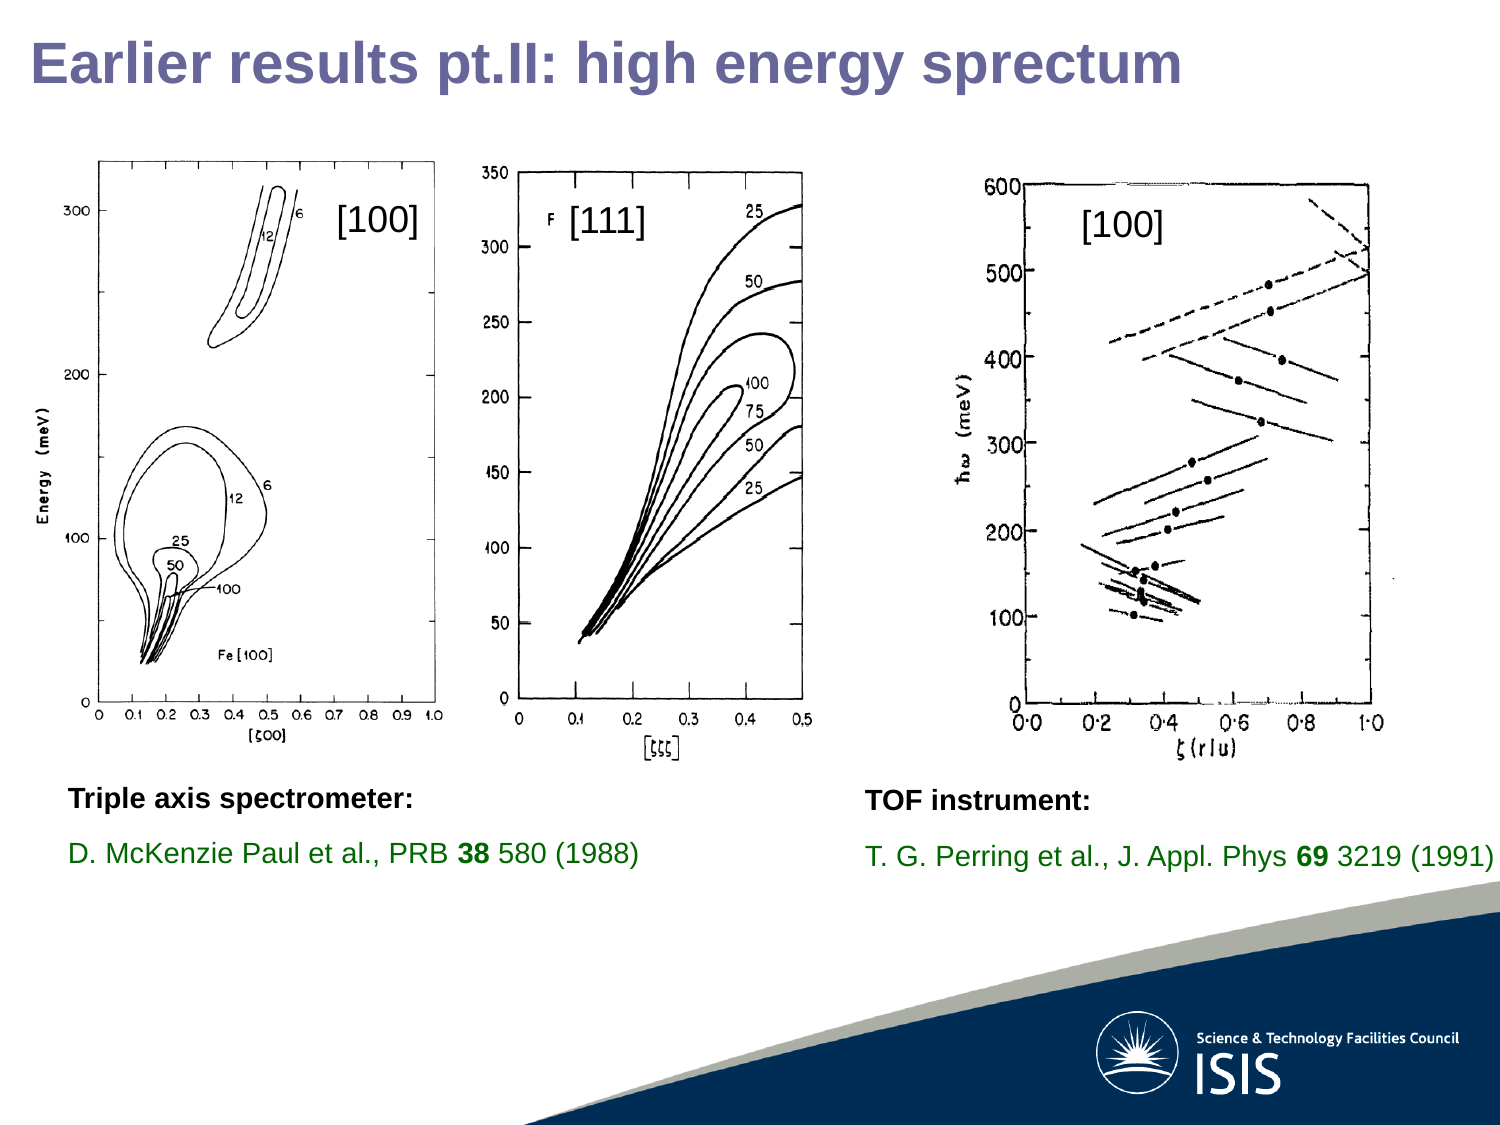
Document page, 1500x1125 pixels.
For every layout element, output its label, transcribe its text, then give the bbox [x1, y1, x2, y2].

text_box TOF instrument: T. G. Perring et al., J. Appl. Phys 69 3219 (1991) [850, 774, 1500, 880]
picture [0, 879, 1500, 1125]
text_box Triple axis spectrometer: D. McKenzie Paul et al., PRB 38 580 (1988) [53, 771, 895, 877]
picture [15, 143, 857, 763]
picture [926, 165, 1434, 763]
text_box Earlier results pt.II: high energy sprectum [15, 17, 1500, 135]
